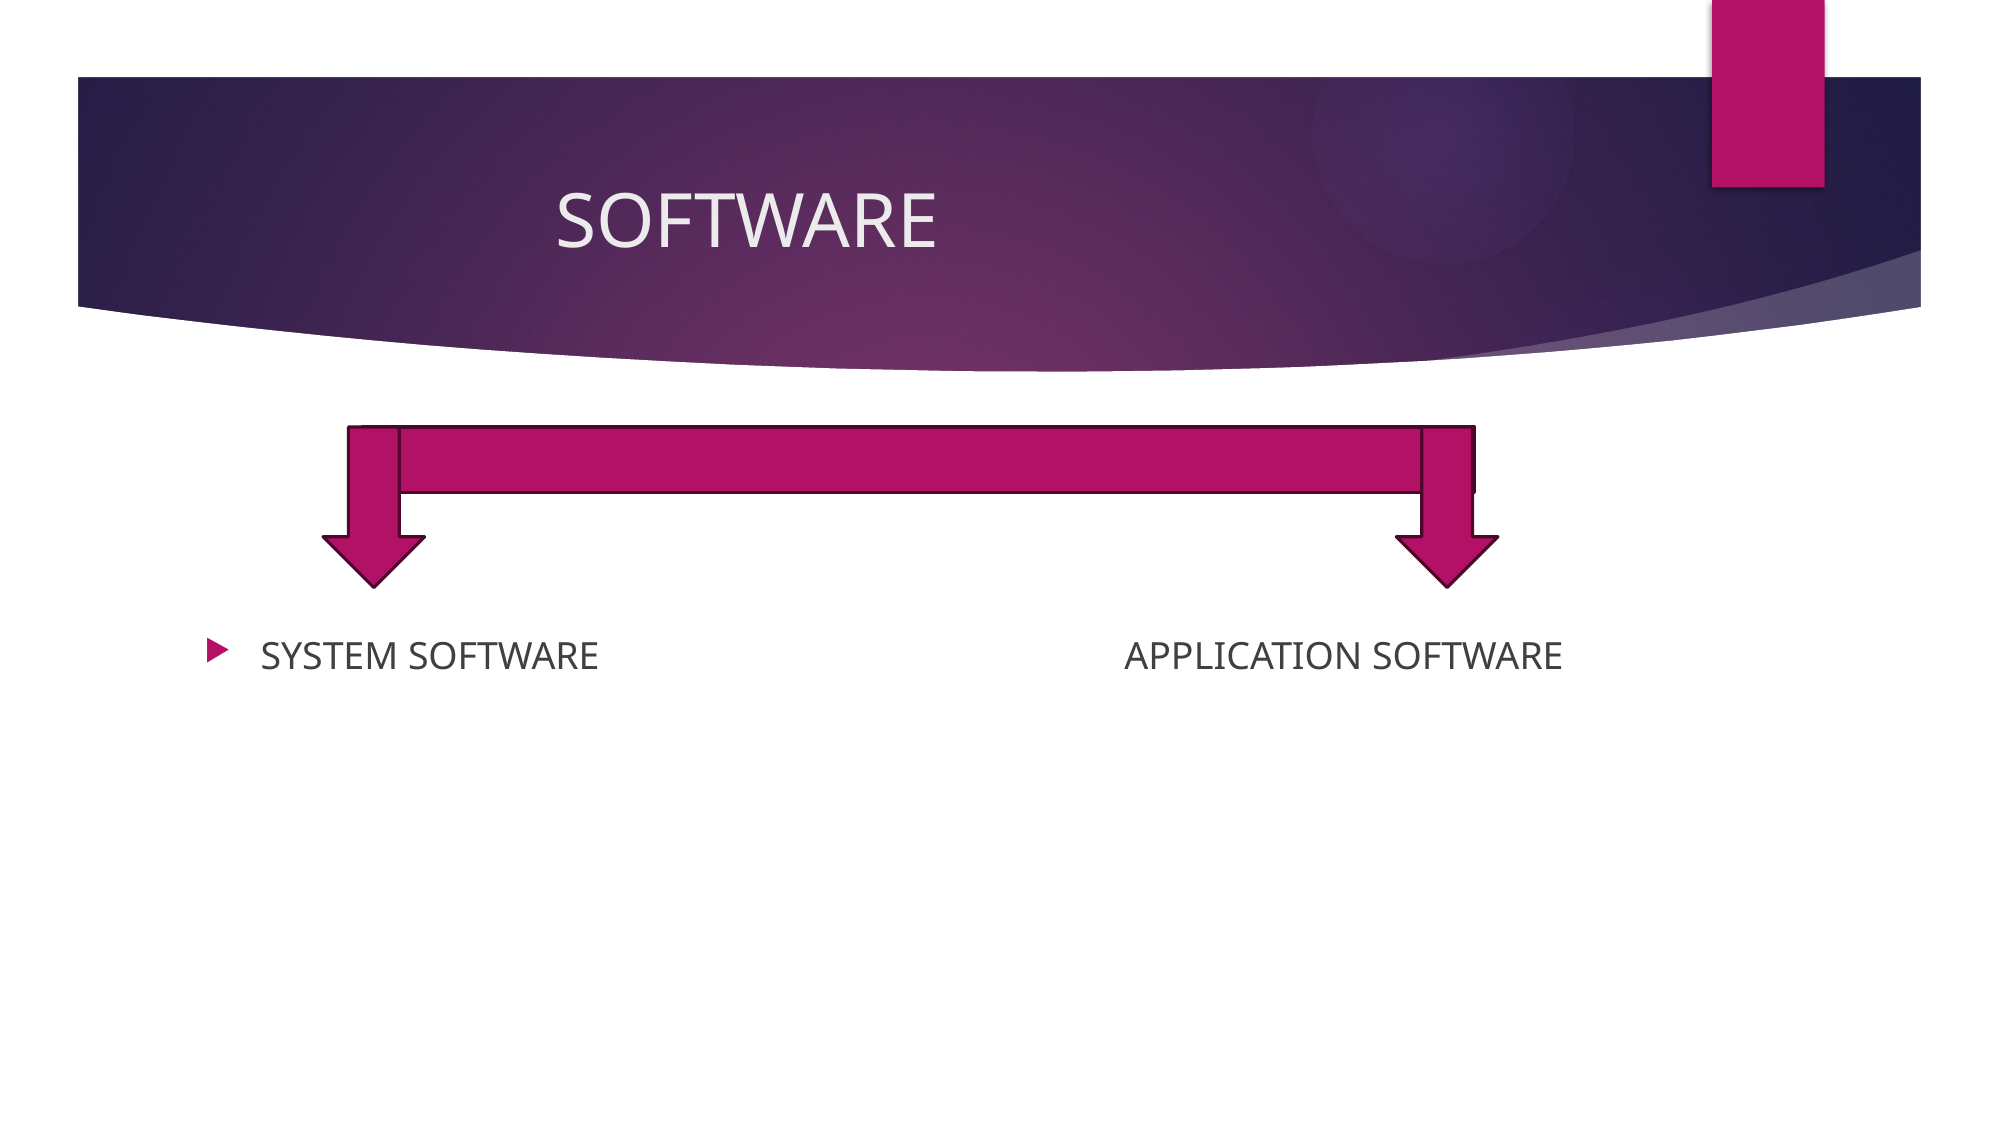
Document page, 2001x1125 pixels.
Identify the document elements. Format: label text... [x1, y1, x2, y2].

title SOFTWARE [189, 159, 1627, 276]
text_box [321, 425, 427, 589]
list SYSTEM SOFTWARE APPLICATION SOFTWARE [189, 427, 1638, 988]
text_box [1394, 425, 1500, 589]
text_box [400, 425, 1421, 494]
